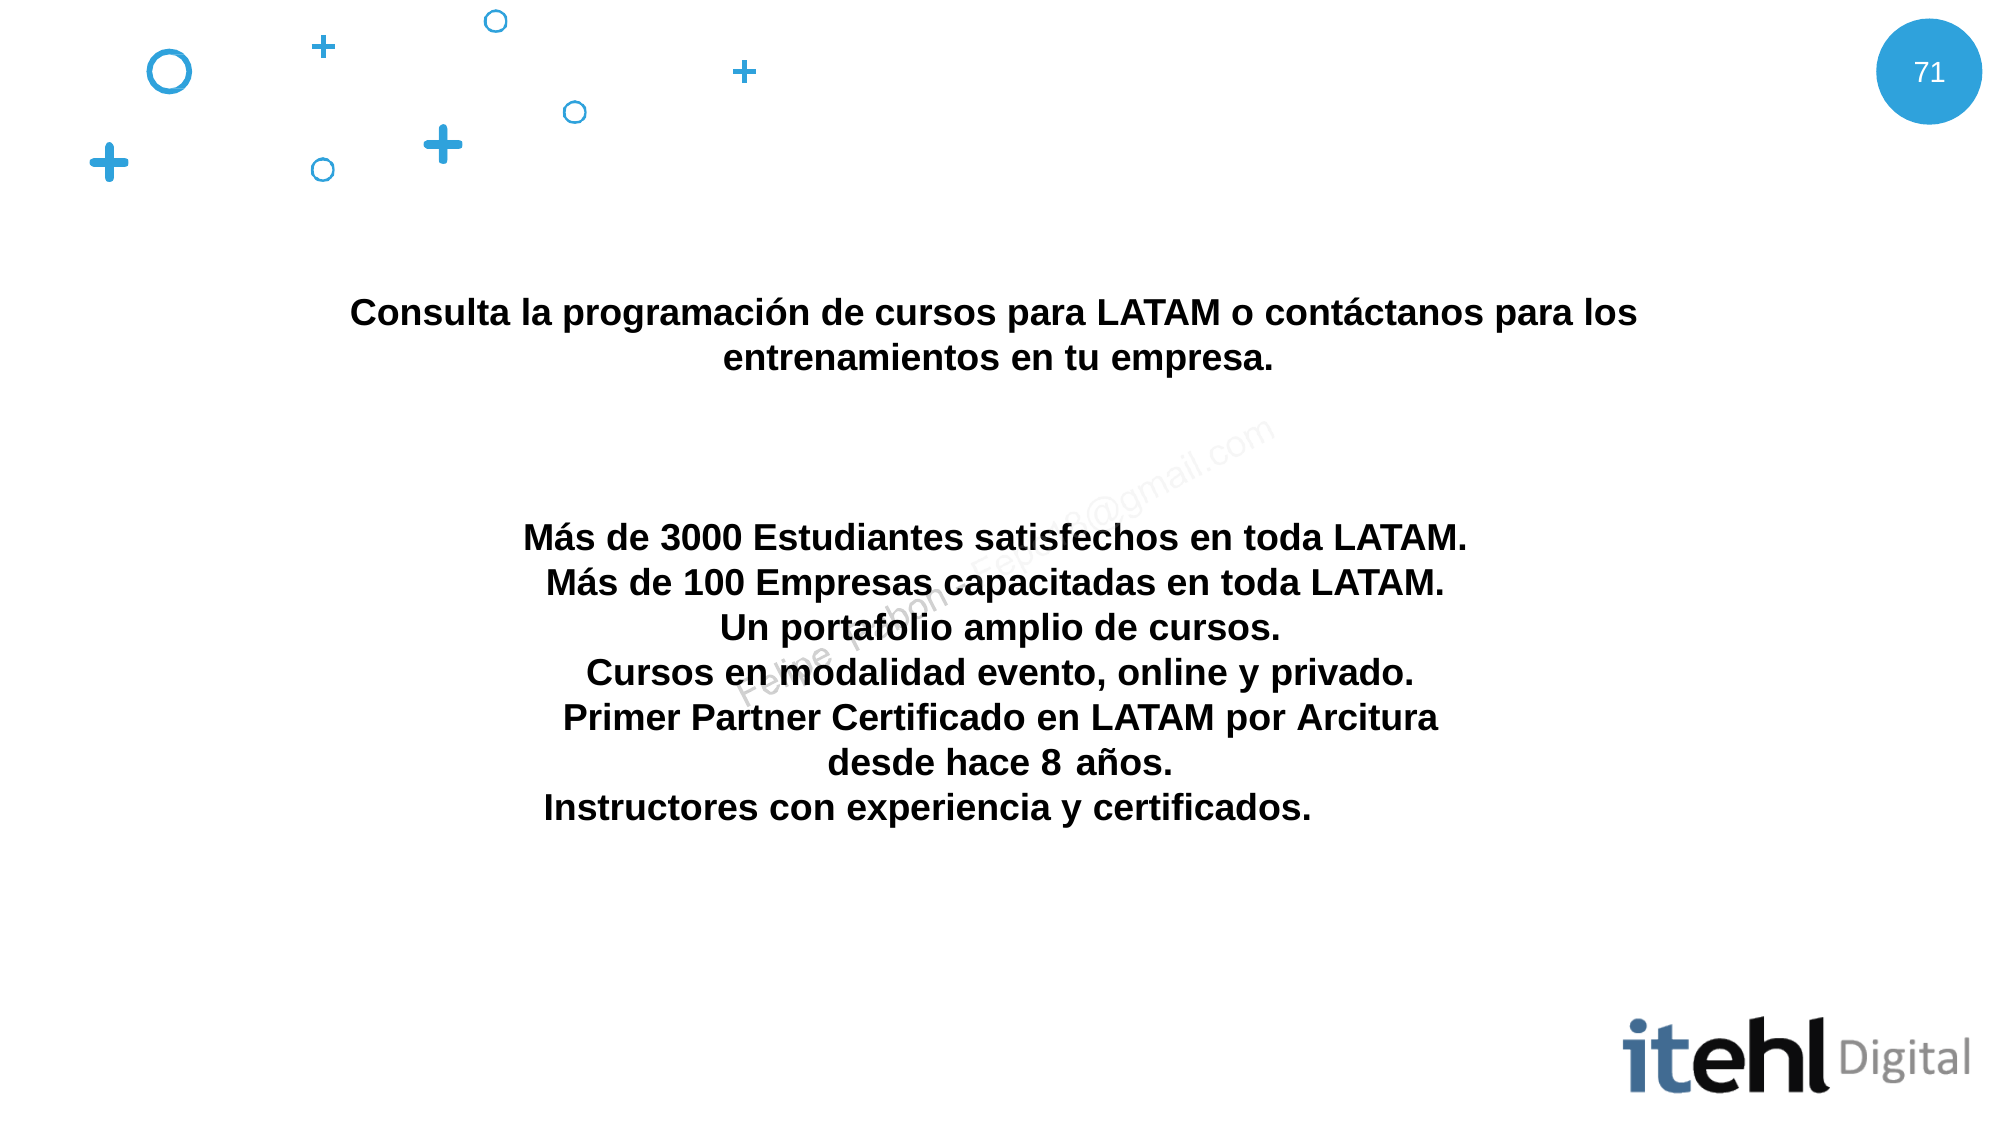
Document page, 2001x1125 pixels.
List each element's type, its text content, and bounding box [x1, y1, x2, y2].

text_box [1622, 1016, 1970, 1094]
text_box [310, 157, 335, 182]
text_box [884, 605, 910, 631]
text_box [908, 598, 928, 620]
text_box [423, 124, 463, 164]
text_box [791, 657, 813, 687]
text_box [773, 662, 789, 688]
text_box [562, 100, 587, 124]
text_box [735, 675, 757, 708]
title Consulta la programación de cursos para LATAM o contáctanos para los entrenamientos en tu empresa. [202, 253, 1798, 476]
text_box [146, 48, 193, 95]
text_box [760, 674, 780, 695]
text_box [871, 617, 894, 640]
text_box [89, 142, 129, 182]
text_box 71 [1911, 50, 1948, 88]
text_box [955, 583, 967, 591]
text_box [483, 9, 508, 33]
text_box [970, 421, 1275, 587]
text_box [784, 664, 797, 684]
text_box [925, 589, 949, 612]
text_box [812, 648, 832, 669]
text_box [844, 620, 868, 652]
text_box Más de 3000 Estudiantes satisfechos en toda LATAM. Más de 100 Empresas capacitadas en toda LATAM. Un portafolio amplio de cursos. Cursos en modalidad evento, online y privado. Primer Partner Certificado en LATAM por Arcitura desde hace 8 años. Instructores con experiencia y certificados. [376, 510, 1623, 828]
